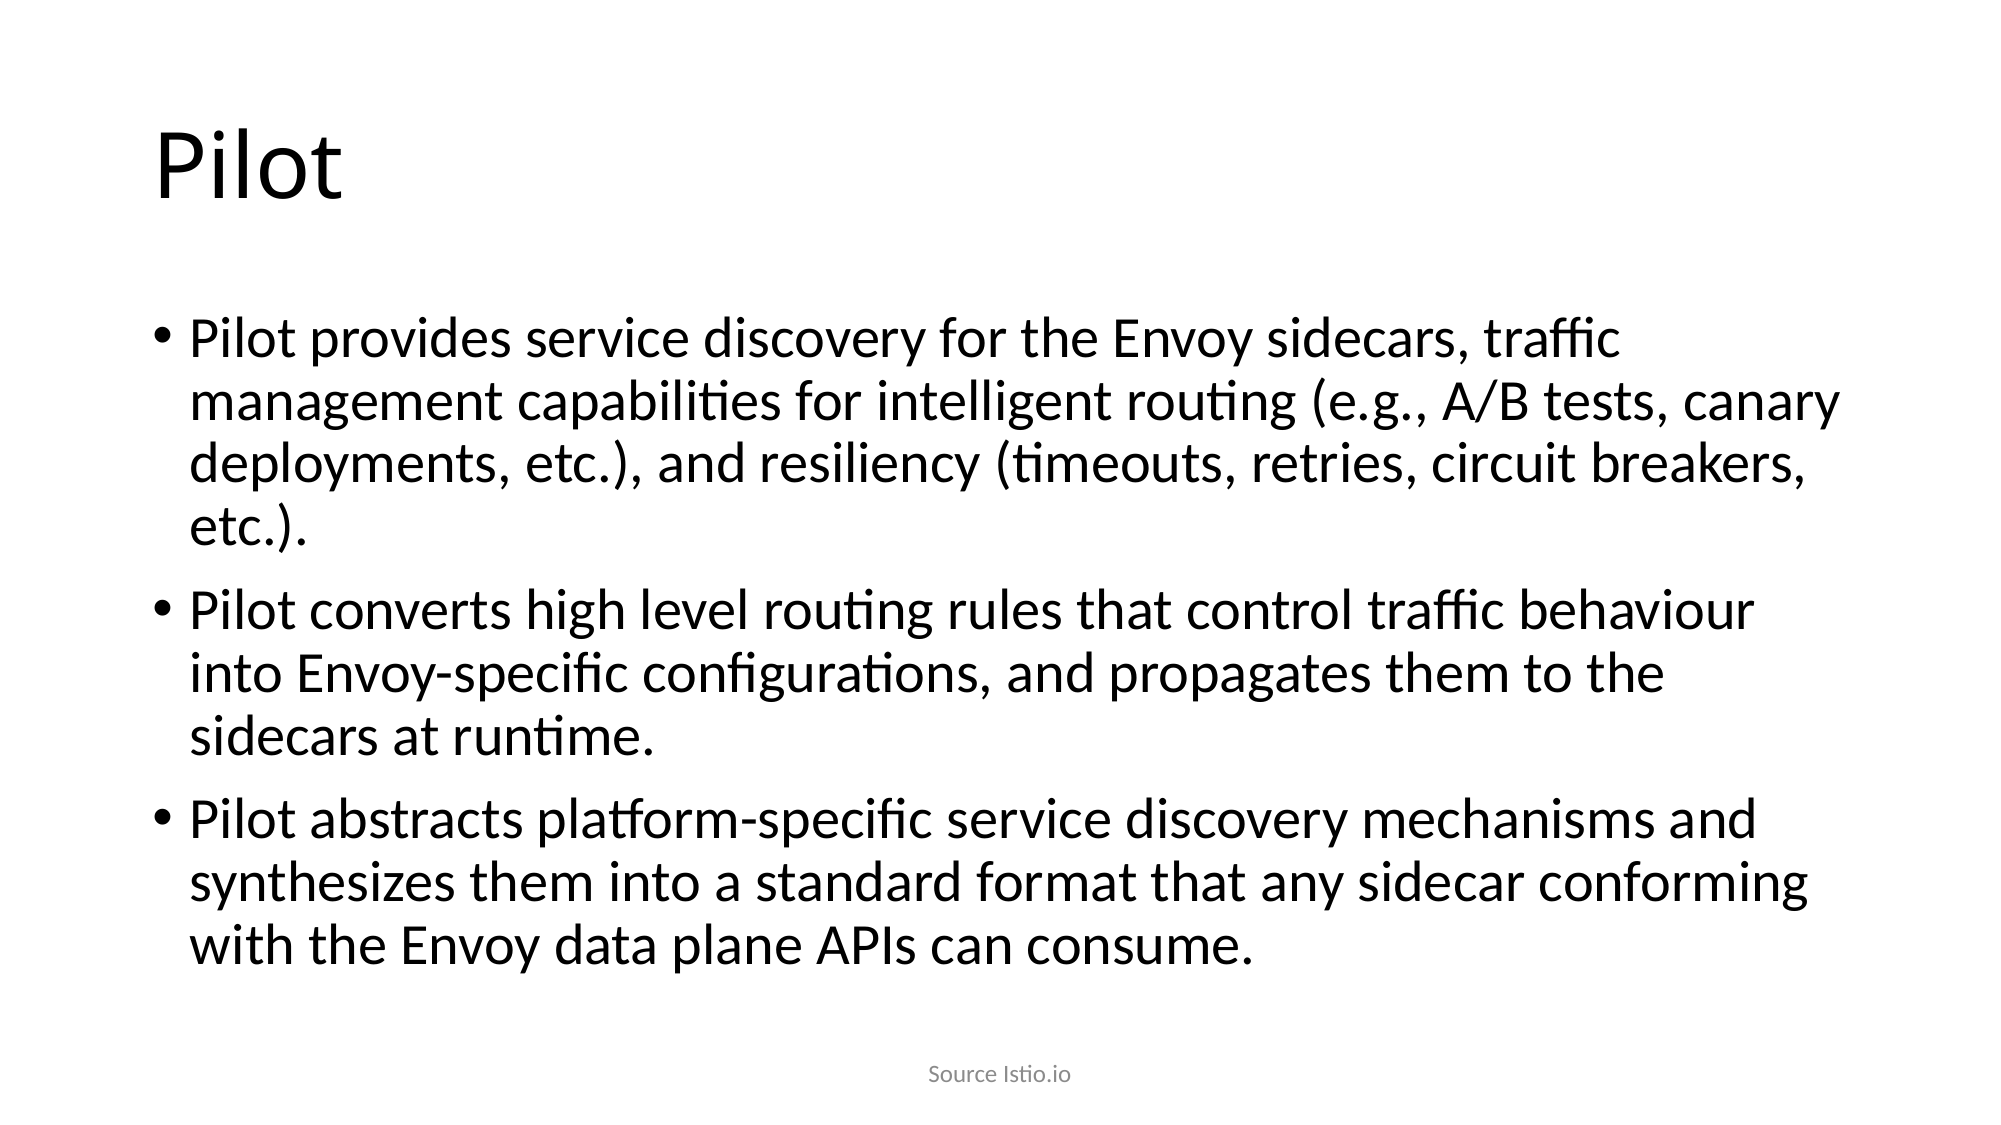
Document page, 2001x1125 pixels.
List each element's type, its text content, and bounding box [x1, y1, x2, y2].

list Pilot provides service discovery for the Envoy sidecars, traffic management capabilities for intelligent routing (e.g., A/B tests, canary deployments, etc.), and resiliency (timeouts, retries, circuit breakers, etc.). Pilot converts high level routing rules that control traffic behaviour into Envoy-specific configurations, and propagates them to the sidecars at runtime. Pilot abstracts platform-specific service discovery mechanisms and synthesizes them into a standard format that any sidecar conforming with the Envoy data plane APIs can consume. [137, 299, 1863, 1014]
title Pilot [137, 59, 1863, 278]
footer Source Istio.io [662, 1042, 1338, 1103]
